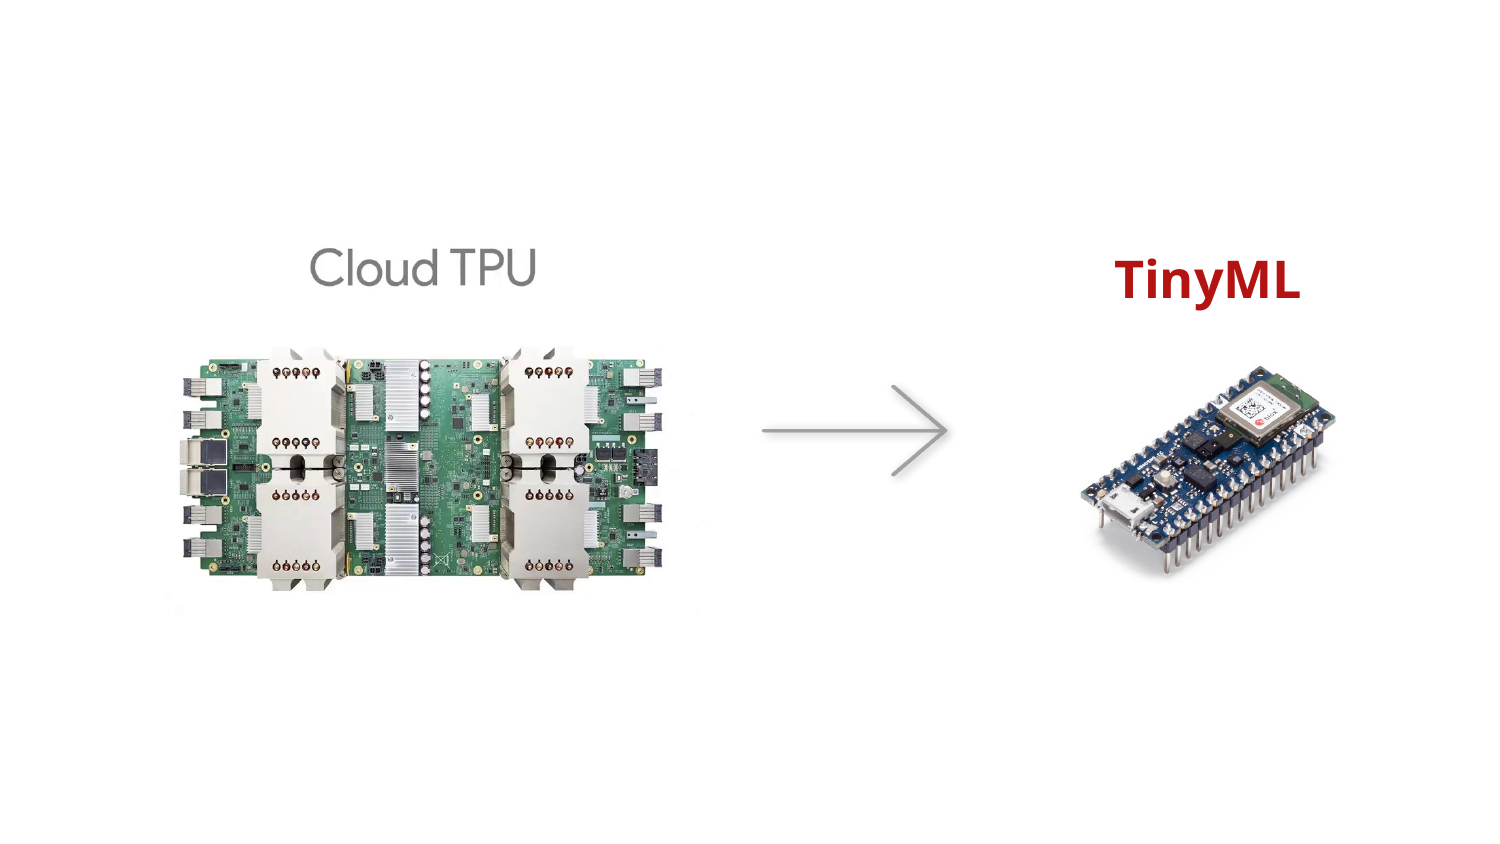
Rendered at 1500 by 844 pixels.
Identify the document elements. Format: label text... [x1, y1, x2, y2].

picture [729, 349, 980, 516]
text_box TinyML [1073, 229, 1343, 327]
picture [131, 229, 720, 615]
picture [1048, 349, 1369, 590]
